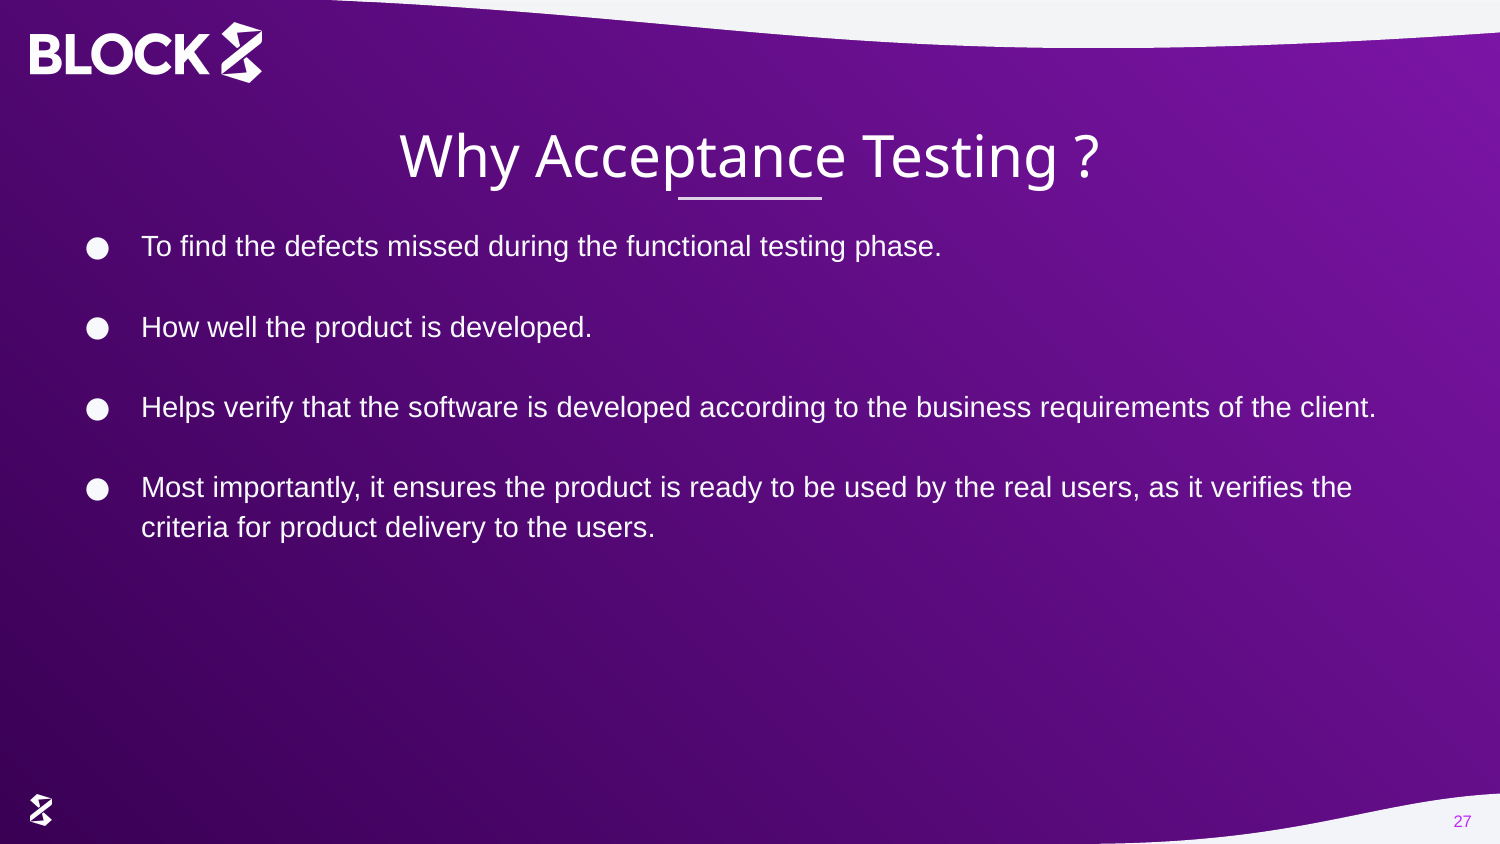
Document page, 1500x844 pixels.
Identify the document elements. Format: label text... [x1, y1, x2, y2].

title Why Acceptance Testing ? [51, 104, 1449, 190]
list To find the defects missed during the functional testing phase. How well the product is developed. Helps verify that the software is developed according to the business requirements of the client. Most importantly, it ensures the product is ready to be used by the real users, as it verifies the criteria for product delivery to the users. [51, 207, 1449, 768]
picture [30, 22, 262, 83]
picture [30, 794, 52, 826]
slide_number 27 [1397, 788, 1488, 844]
